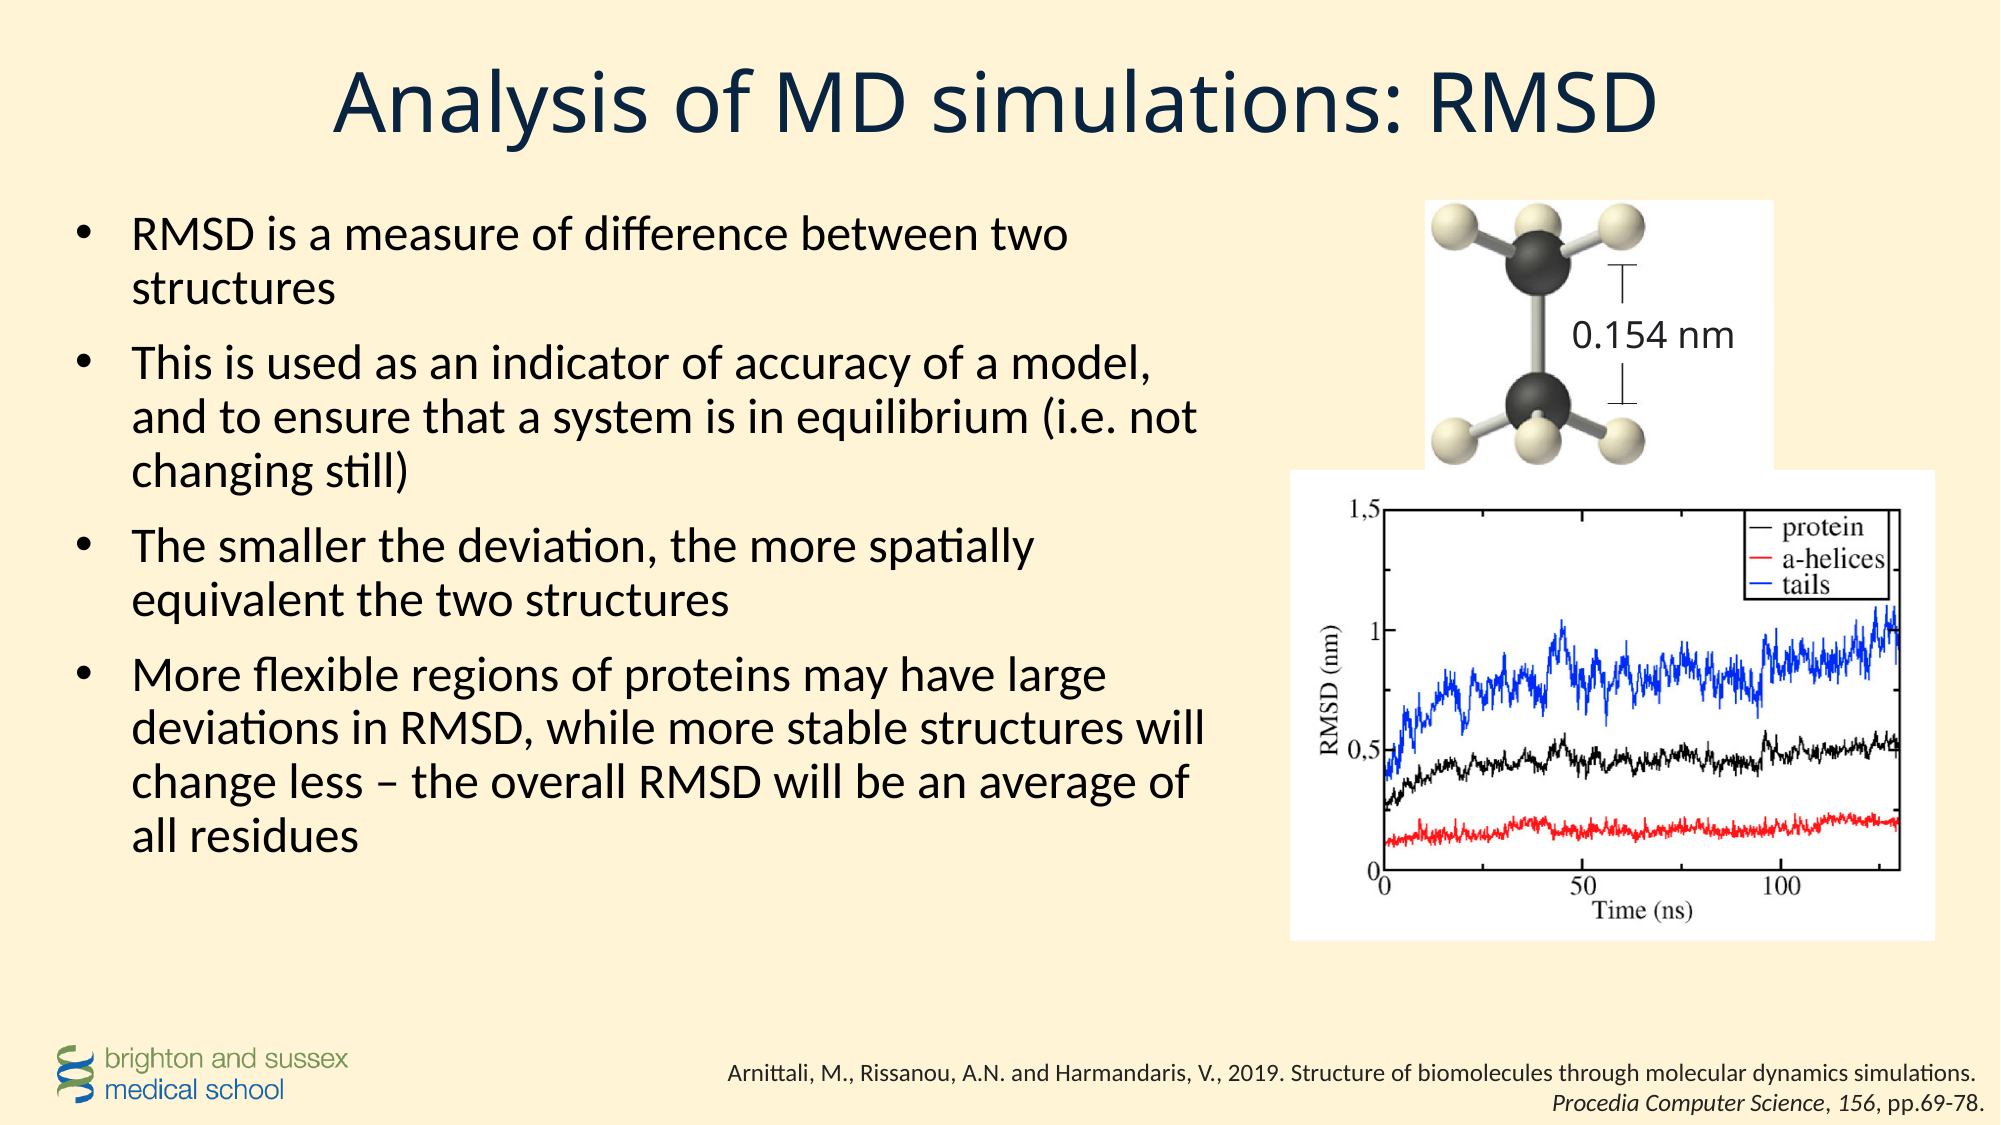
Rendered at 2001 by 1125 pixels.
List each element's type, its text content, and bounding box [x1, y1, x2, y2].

picture [1290, 470, 1935, 942]
picture [54, 1042, 348, 1104]
list RMSD is a measure of difference between two structures This is used as an indicator of accuracy of a model, and to ensure that a system is in equilibrium (i.e. not changing still) The smaller the deviation, the more spatially equivalent the two structures More flexible regions of proteins may have large deviations in RMSD, while more stable structures will change less – the overall RMSD will be an average of all residues [60, 200, 1227, 1014]
title Analysis of MD simulations: RMSD [60, 52, 1935, 184]
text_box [1424, 199, 1774, 479]
text_box Arnittali, M., Rissanou, A.N. and Harmandaris, V., 2019. Structure of biomolecules through molecular dynamics simulations. Procedia Computer Science, 156, pp.69-78. [403, 1049, 2000, 1124]
